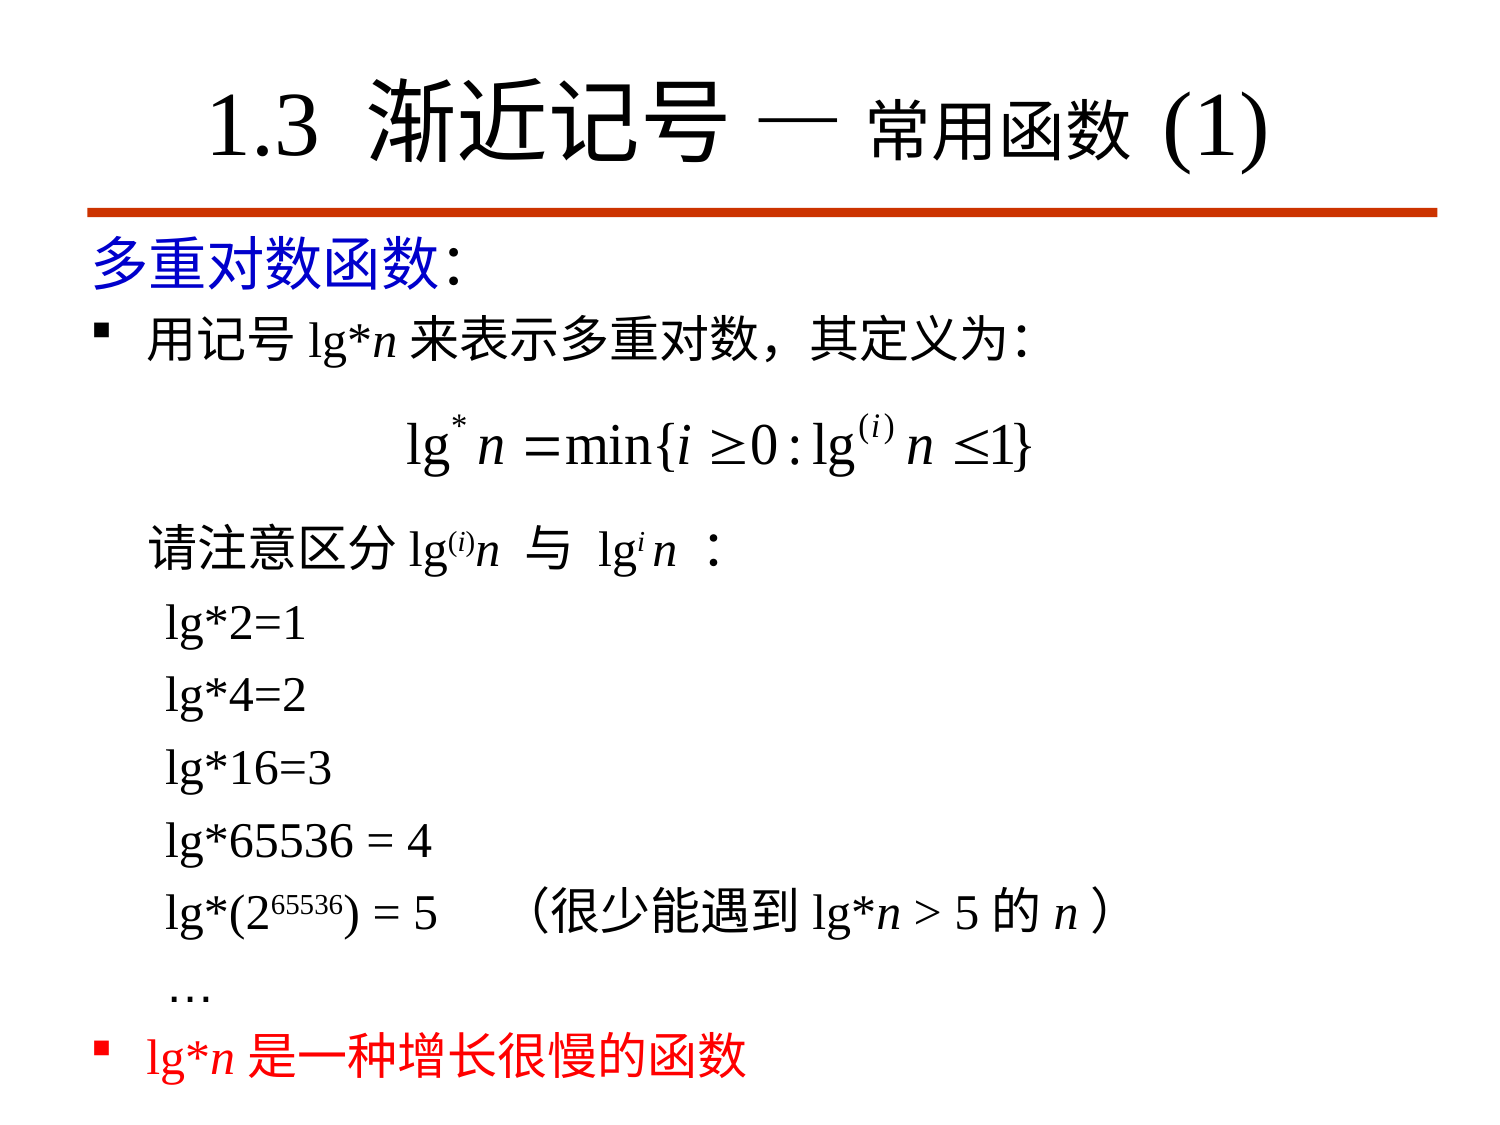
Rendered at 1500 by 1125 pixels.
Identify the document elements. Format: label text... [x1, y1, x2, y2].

title 1.3 渐近记号 — 常用函数 (1) [99, 24, 1375, 213]
list 多重对数函数： 用记号lg*n来表示多重对数，其定义为： 请注意区分lg(i)n 与 lgi n ： lg*2=1 lg*4=2 lg*16=3 lg*65536 = 4 lg*(265536) = 5 （很少能遇到lg*n > 5的n） … lg*n是一种增长很慢的函数 [75, 219, 1350, 1113]
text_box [398, 399, 1045, 490]
